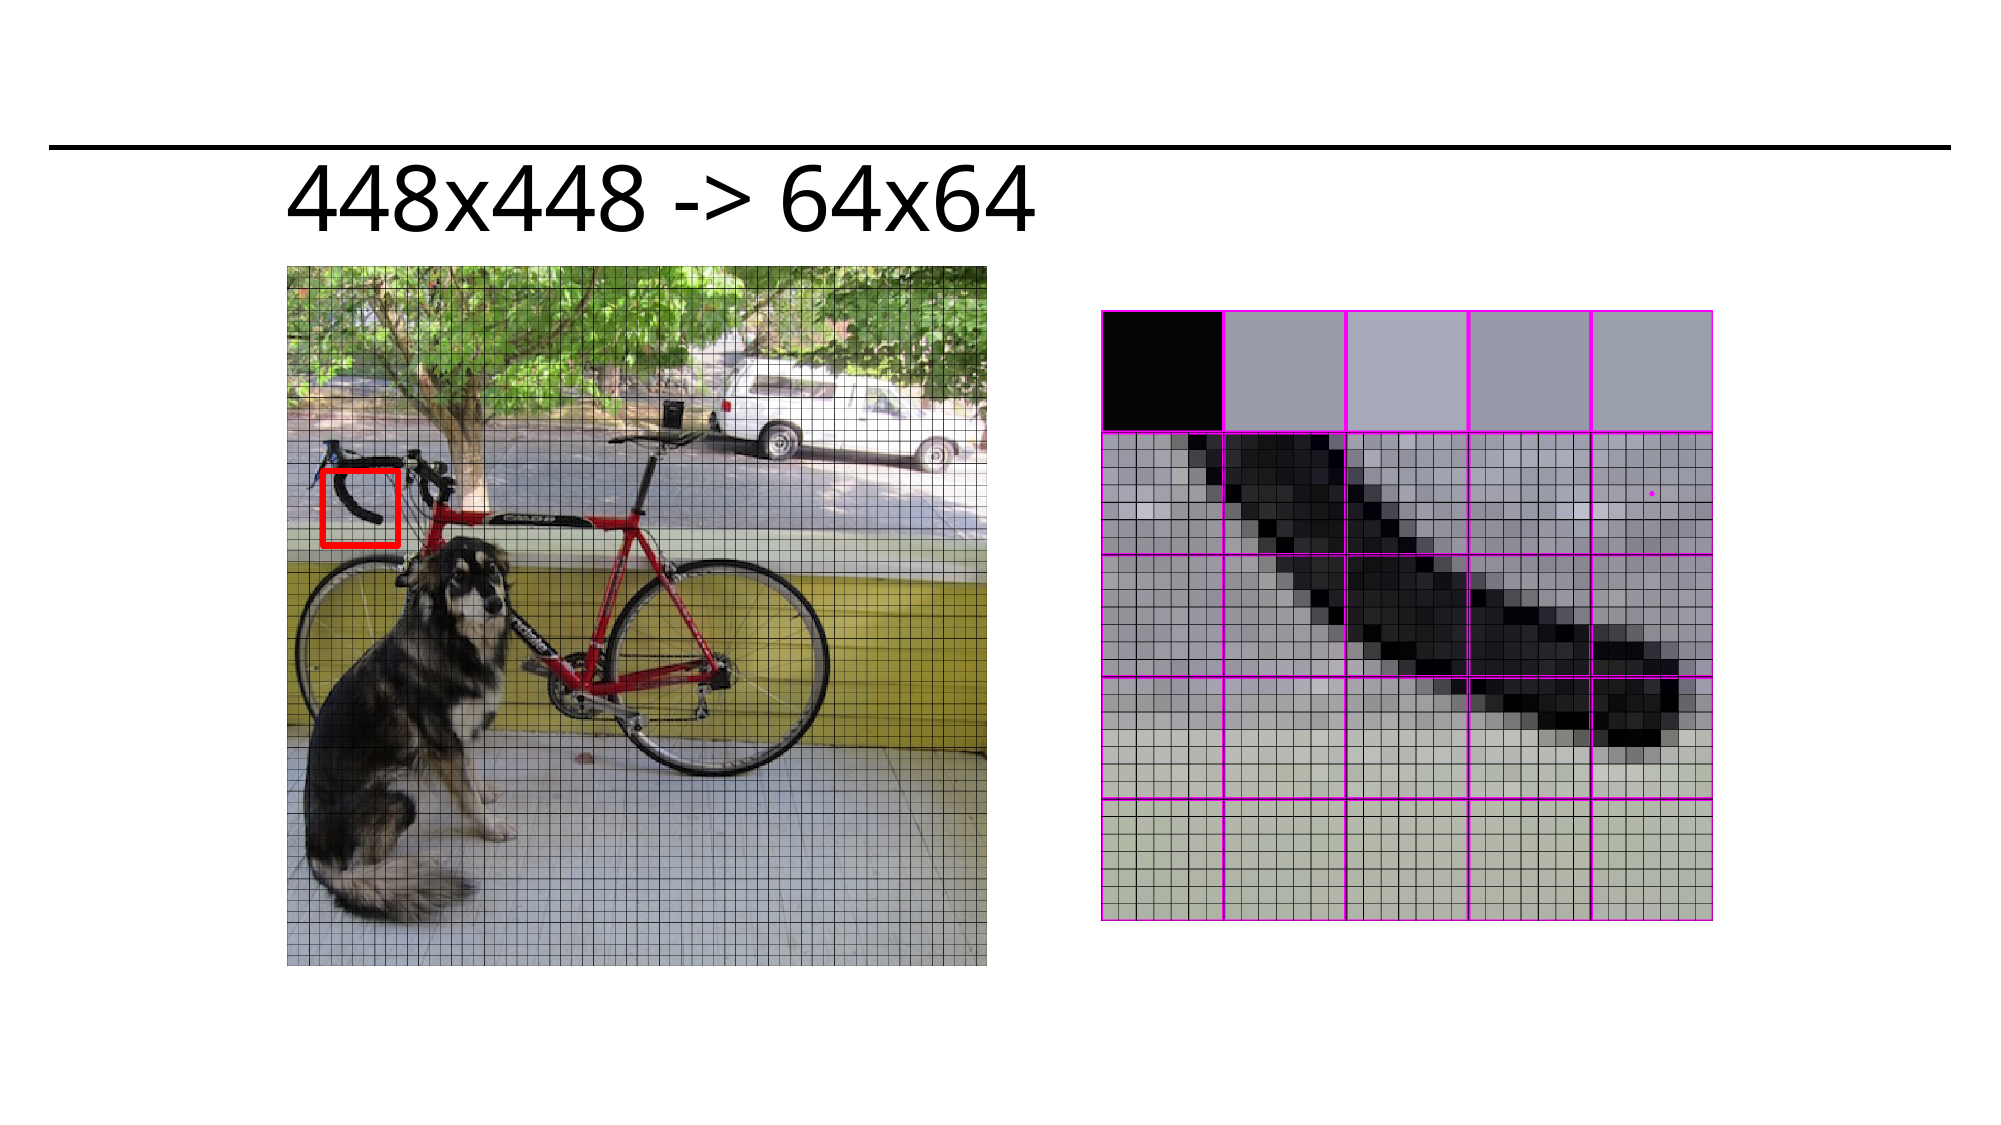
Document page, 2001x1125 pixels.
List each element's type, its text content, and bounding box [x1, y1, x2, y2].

picture [287, 266, 987, 966]
title 448x448 -> 64x64 [271, 172, 1729, 267]
picture [1101, 310, 1713, 921]
